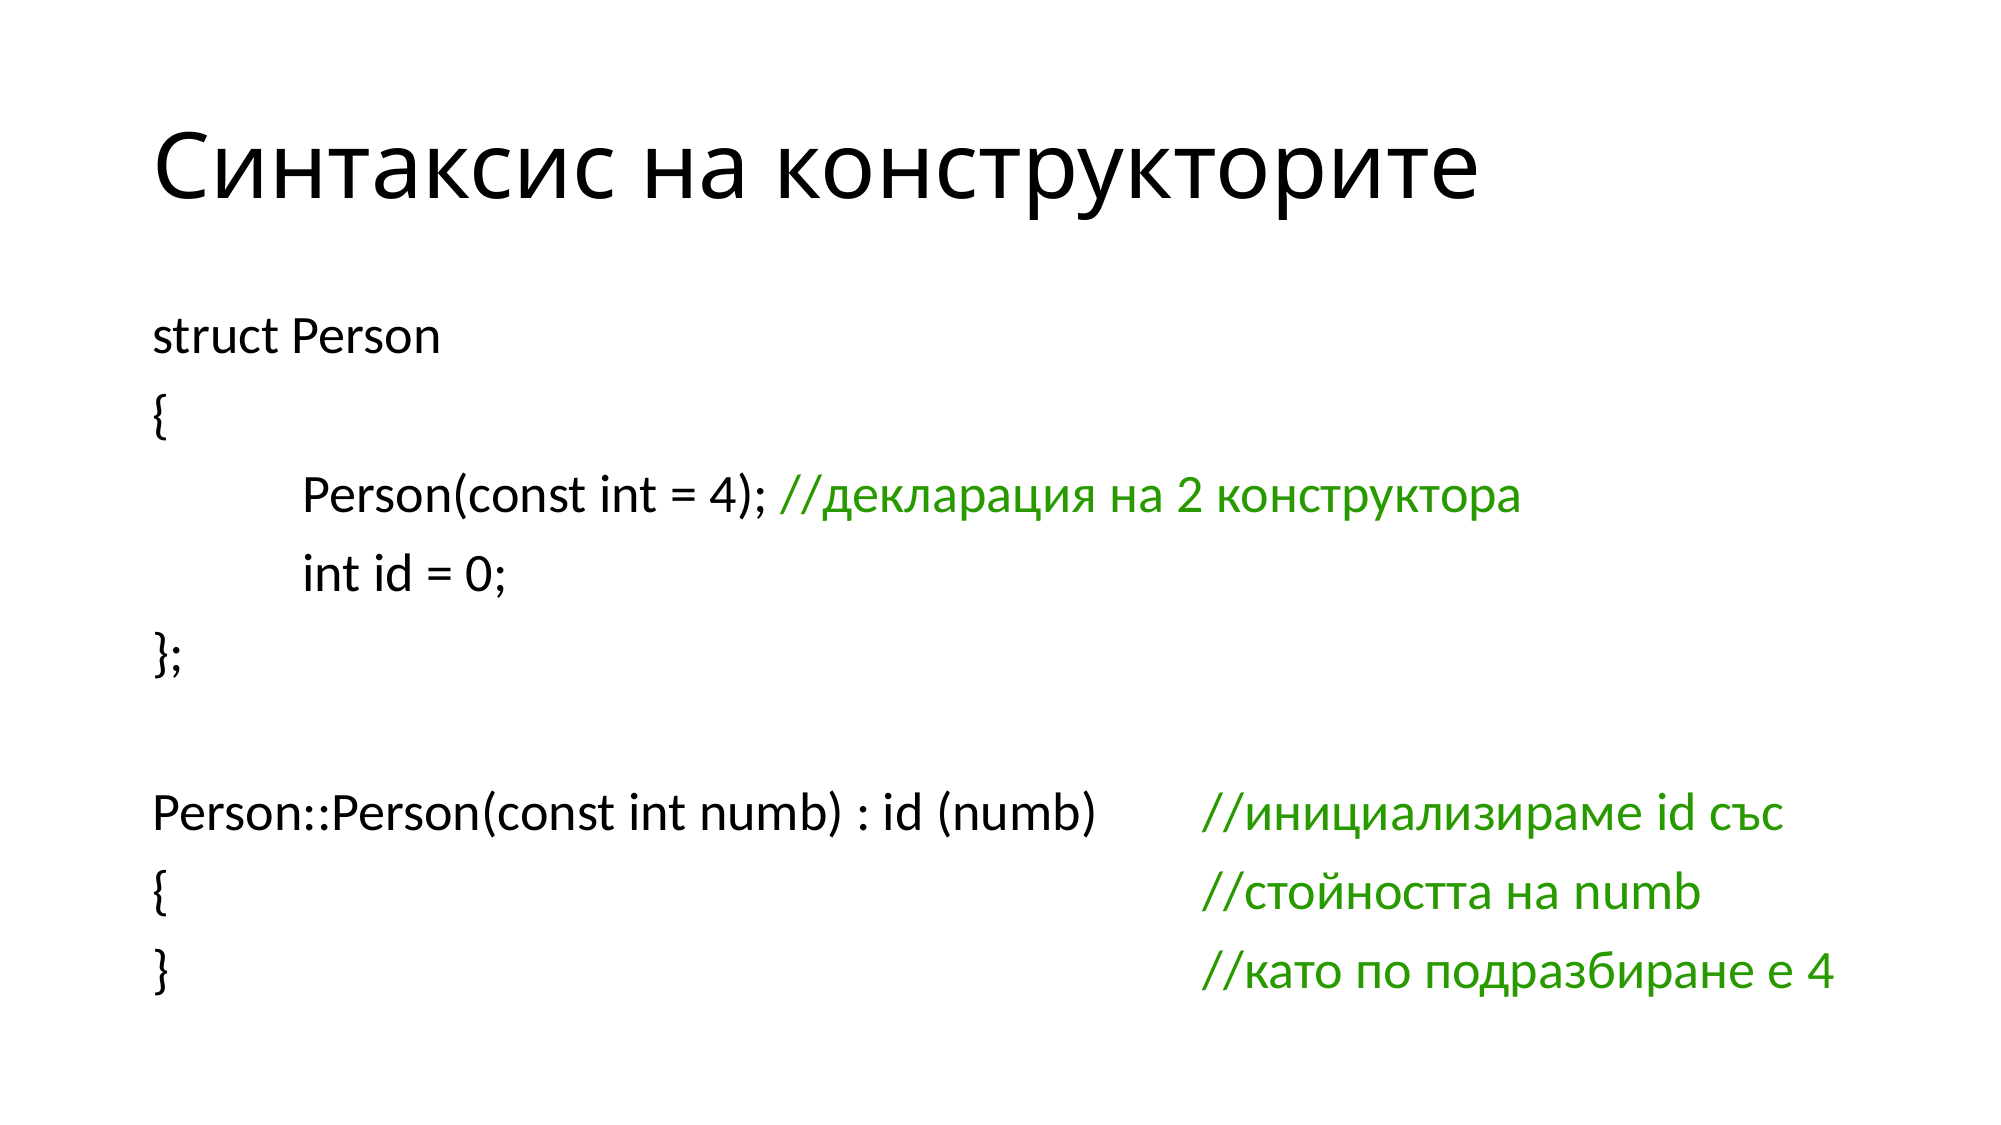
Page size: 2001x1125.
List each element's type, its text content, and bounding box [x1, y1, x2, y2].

title Синтаксис на конструкторите [137, 59, 1863, 278]
list struct Person { Person(const int = 4); //декларация на 2 конструктора int id = 0; }; Person::Person(const int numb) : id (numb) //инициализираме id със { //стойността на numb } //като по подразбиране е 4 [137, 299, 1863, 1099]
